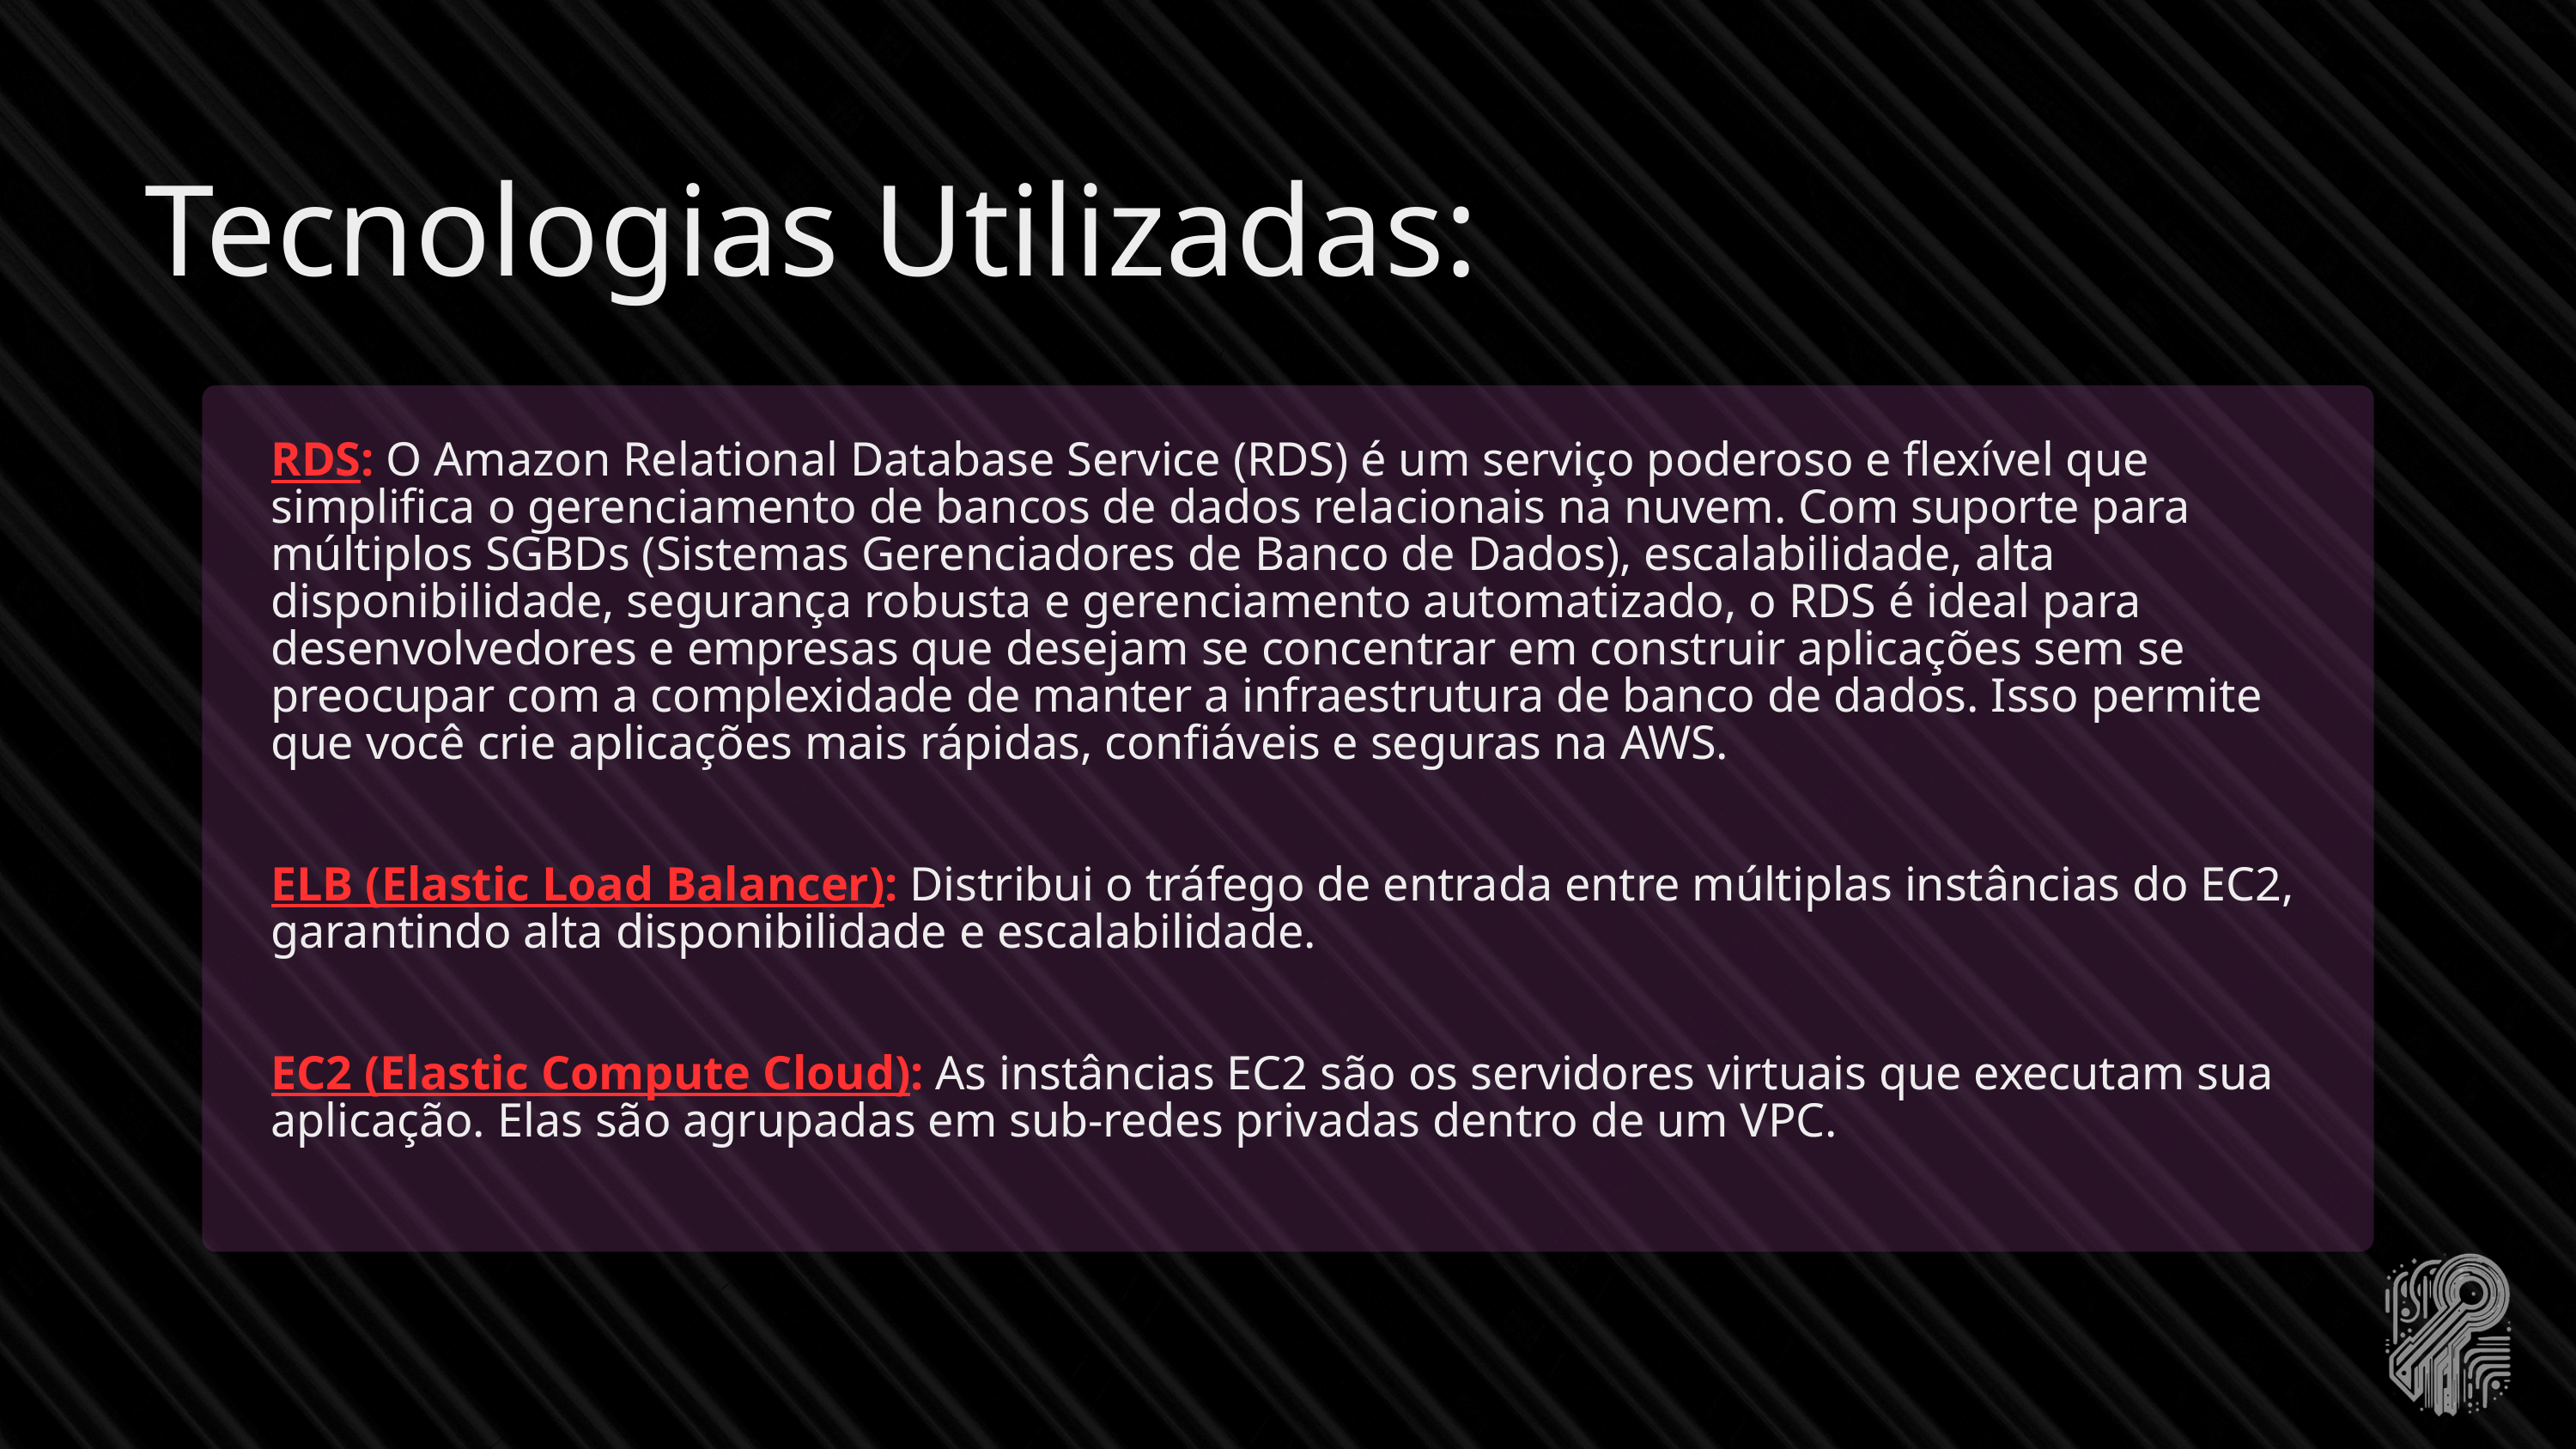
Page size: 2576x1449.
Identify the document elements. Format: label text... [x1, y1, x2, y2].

text_box [0, 0, 2576, 1449]
text_box Tecnologias Utilizadas: [144, 124, 1731, 301]
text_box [202, 385, 2374, 1252]
text_box [2347, 1223, 2576, 1449]
